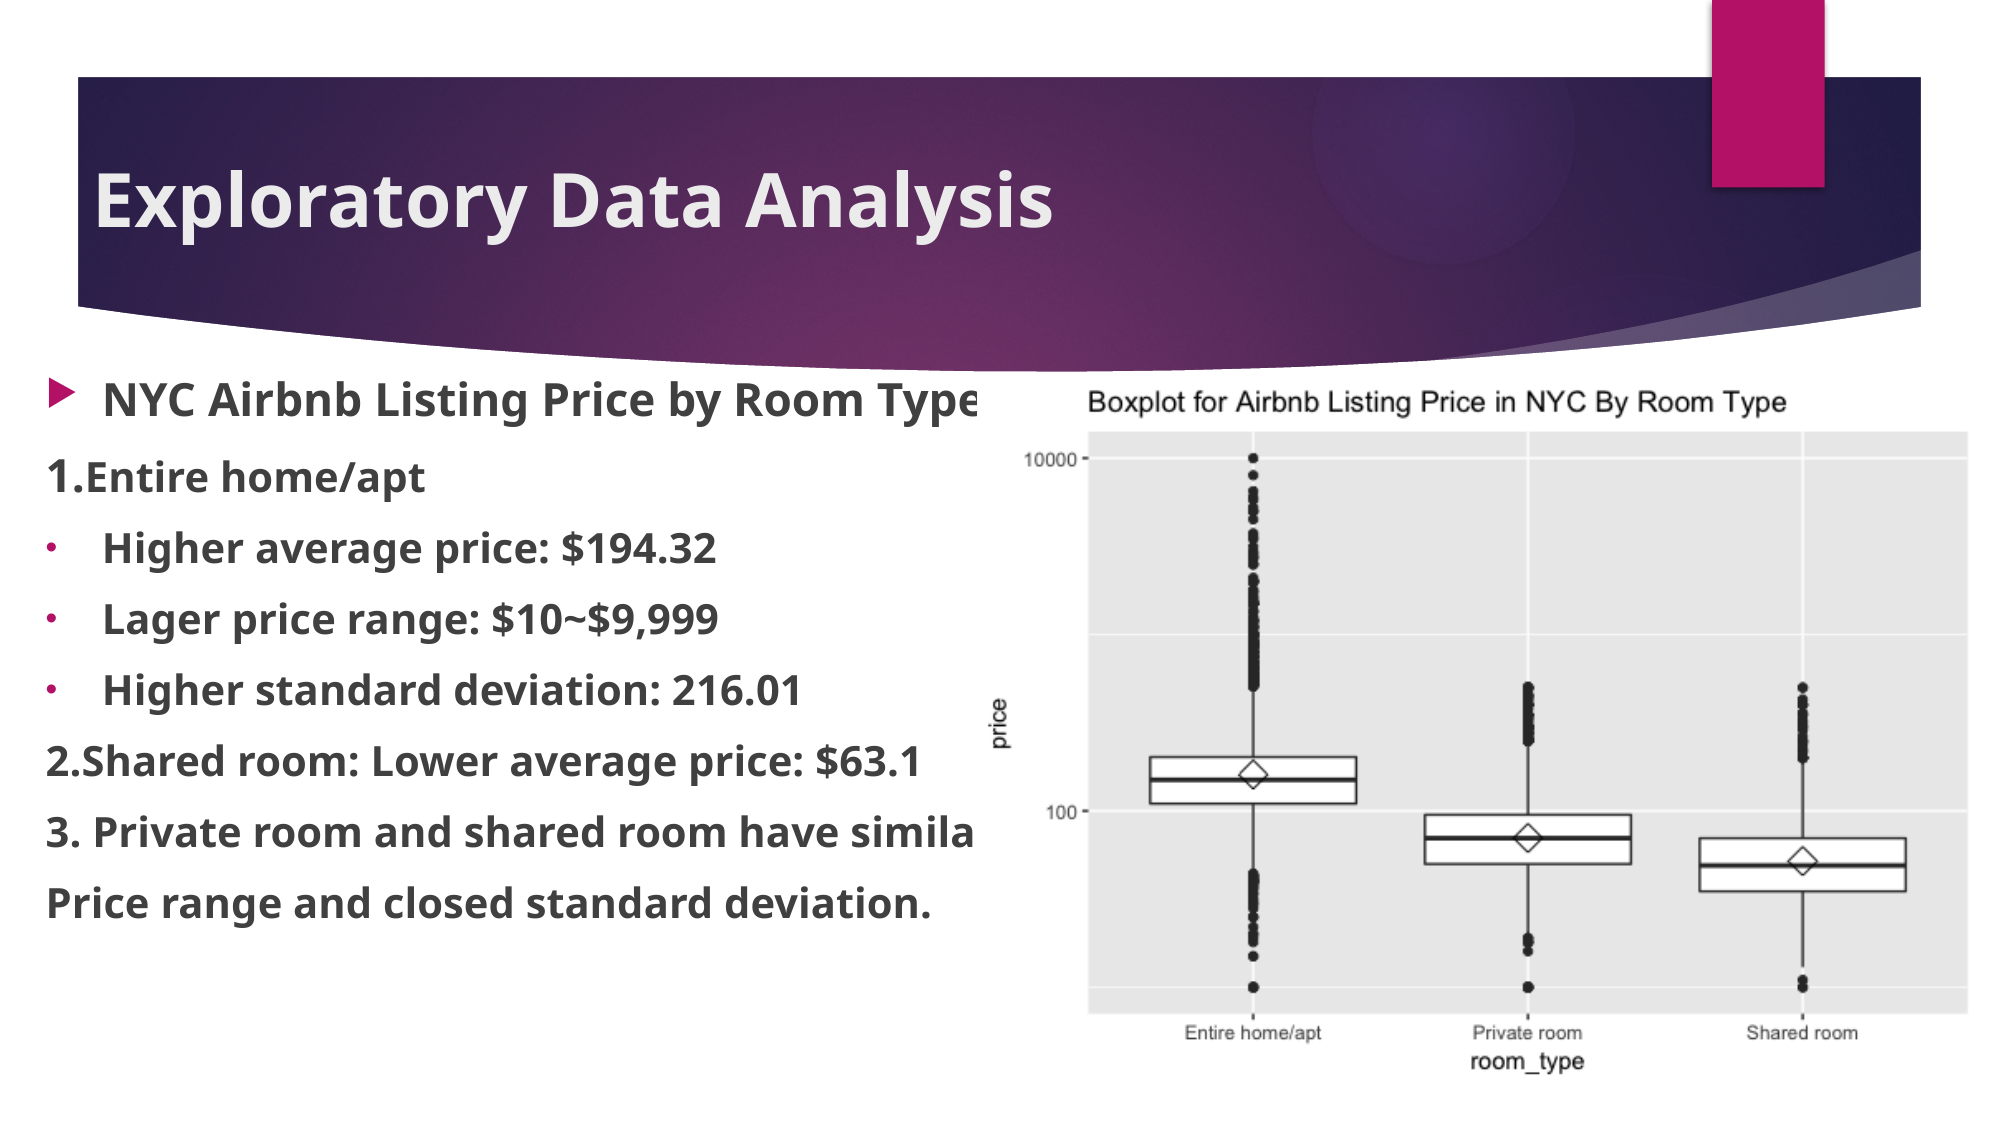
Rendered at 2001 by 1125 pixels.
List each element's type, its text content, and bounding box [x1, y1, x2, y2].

picture [976, 379, 1980, 1087]
title Exploratory Data Analysis [77, 139, 1515, 256]
list NYC Airbnb Listing Price by Room Type 1.Entire home/apt Higher average price: $194.32 Lager price range: $10~$9,999 Higher standard deviation: 216.01 2.Shared room: Lower average price: $63.1 3. Private room and shared room have similar Price range and closed standard deviation. [30, 362, 1870, 1125]
